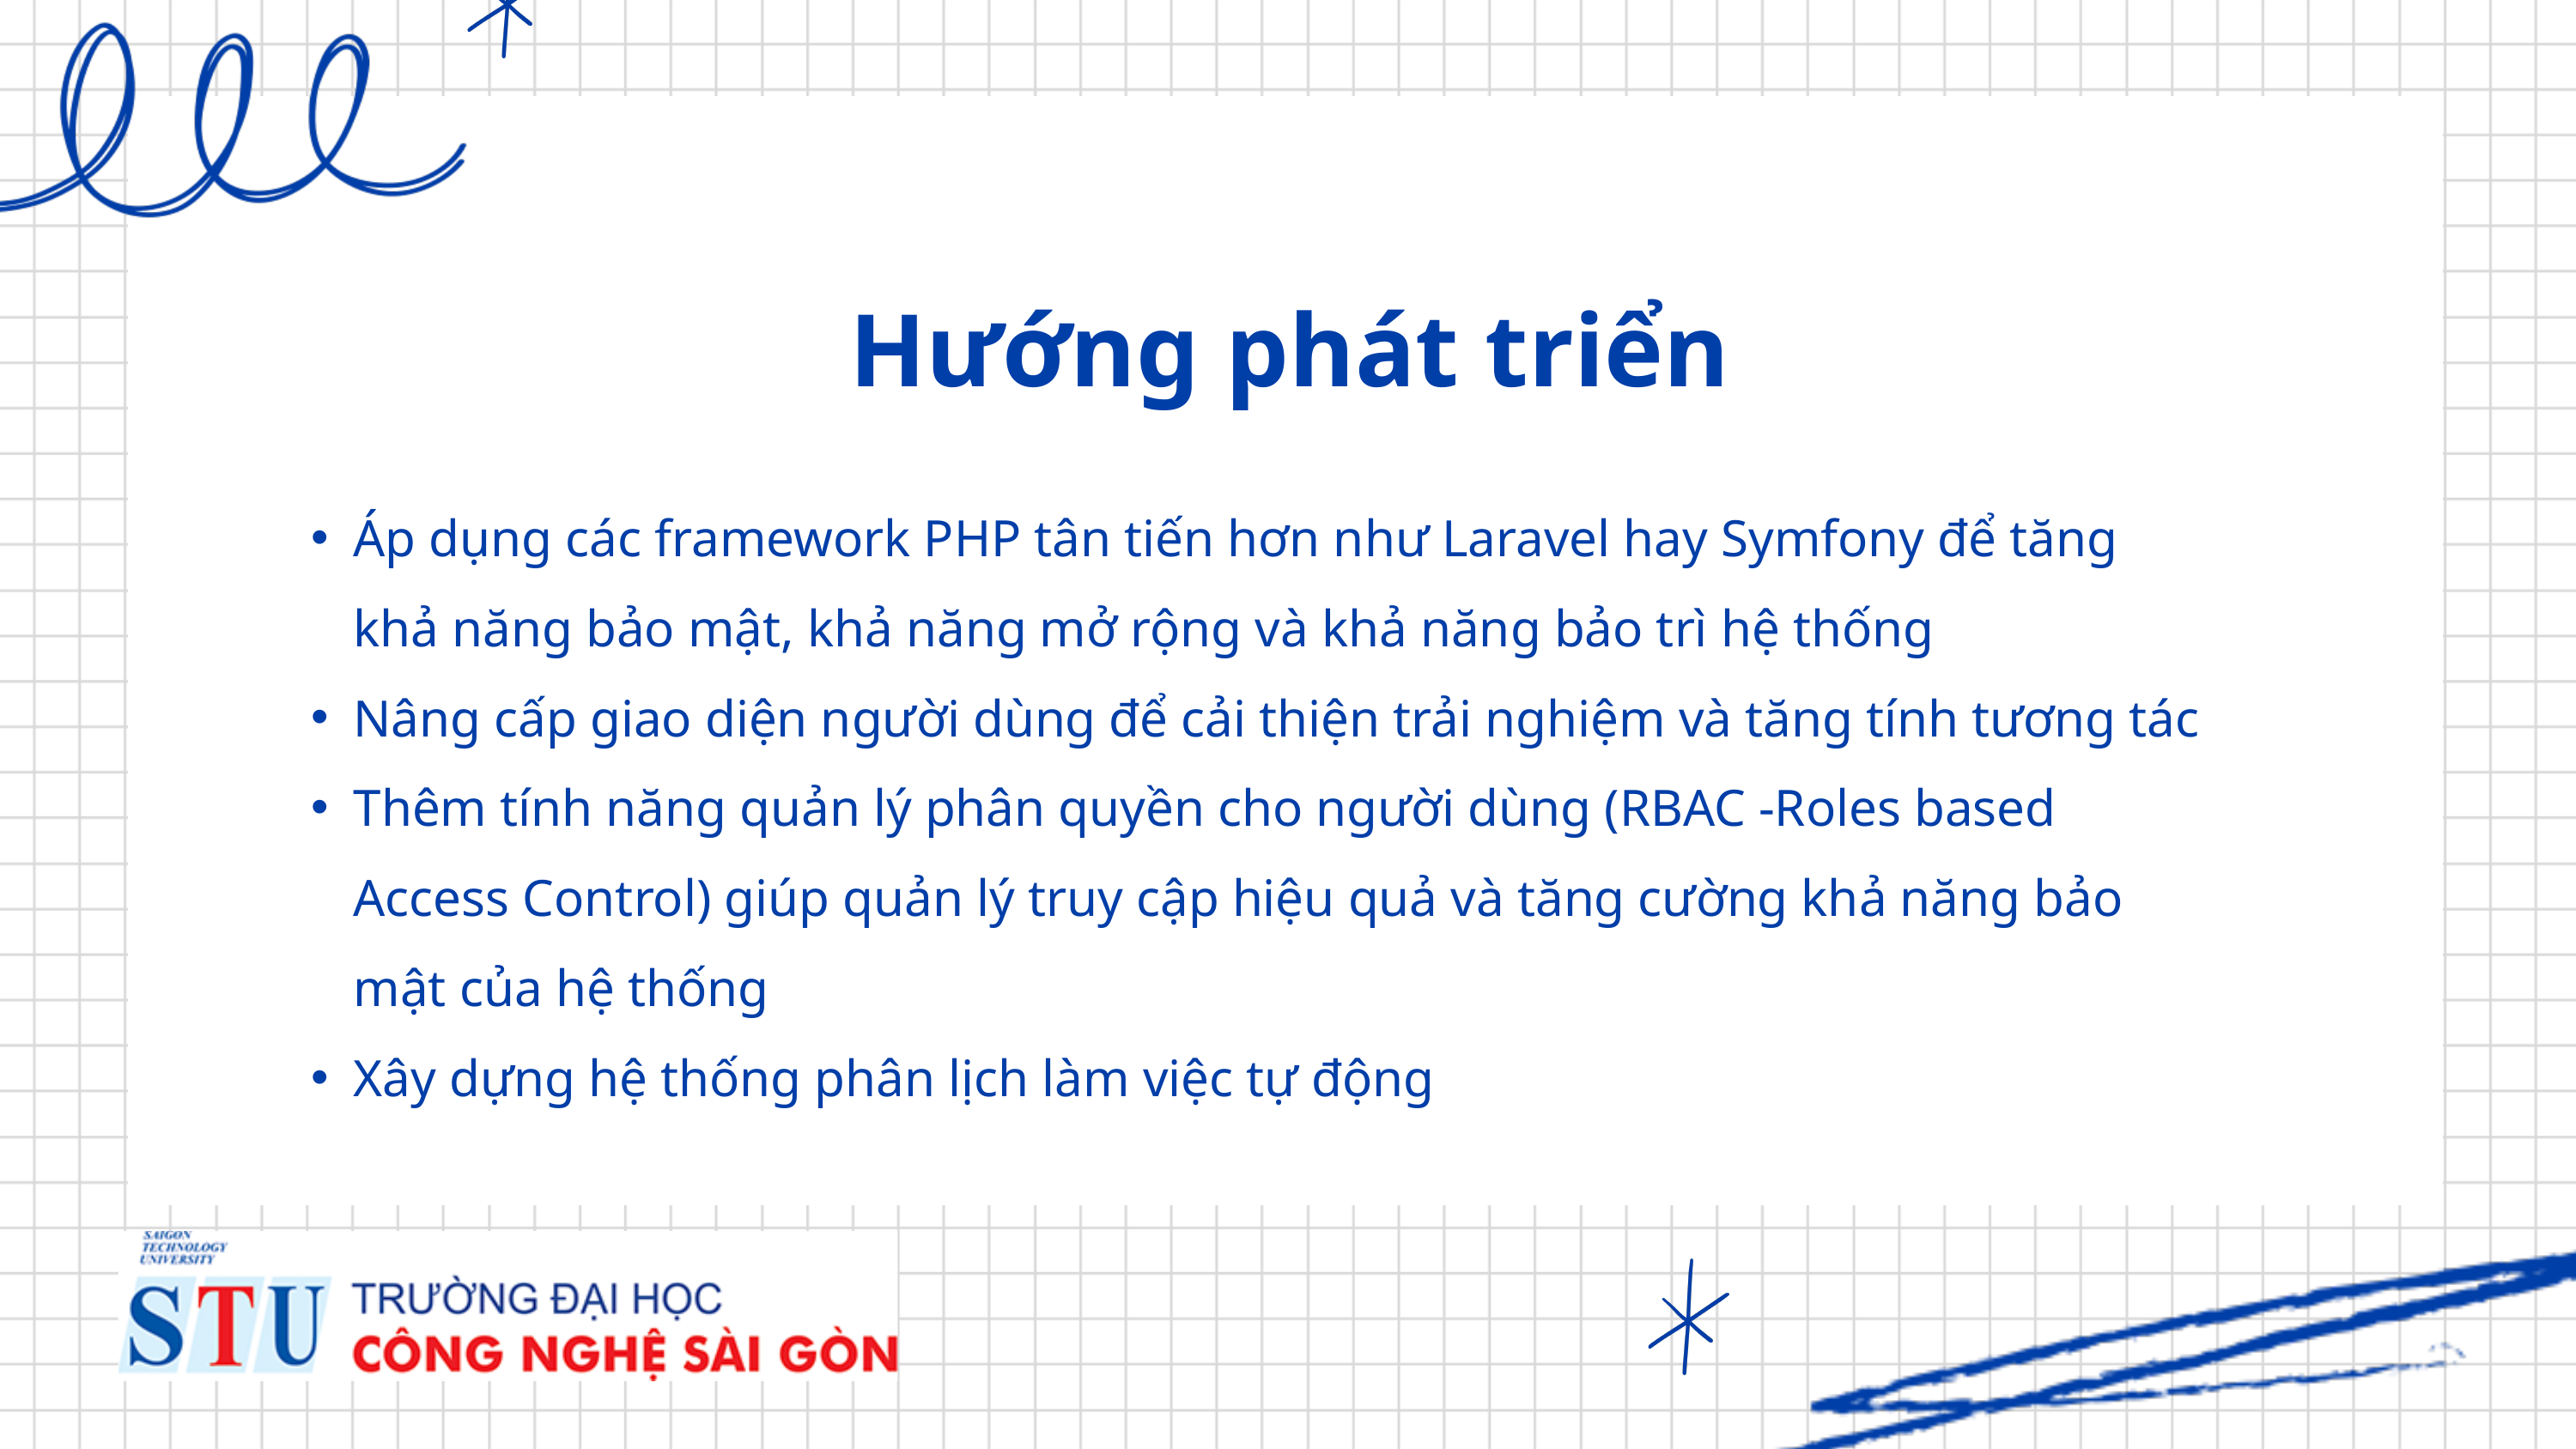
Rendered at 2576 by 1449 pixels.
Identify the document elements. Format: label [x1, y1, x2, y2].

text_box [118, 1231, 898, 1381]
text_box [0, 21, 468, 219]
text_box [127, 95, 2444, 477]
text_box [0, 0, 2576, 1449]
text_box [1688, 1239, 2576, 1449]
text_box [127, 479, 2444, 1206]
text_box [467, 0, 549, 58]
text_box [1648, 1258, 1729, 1375]
